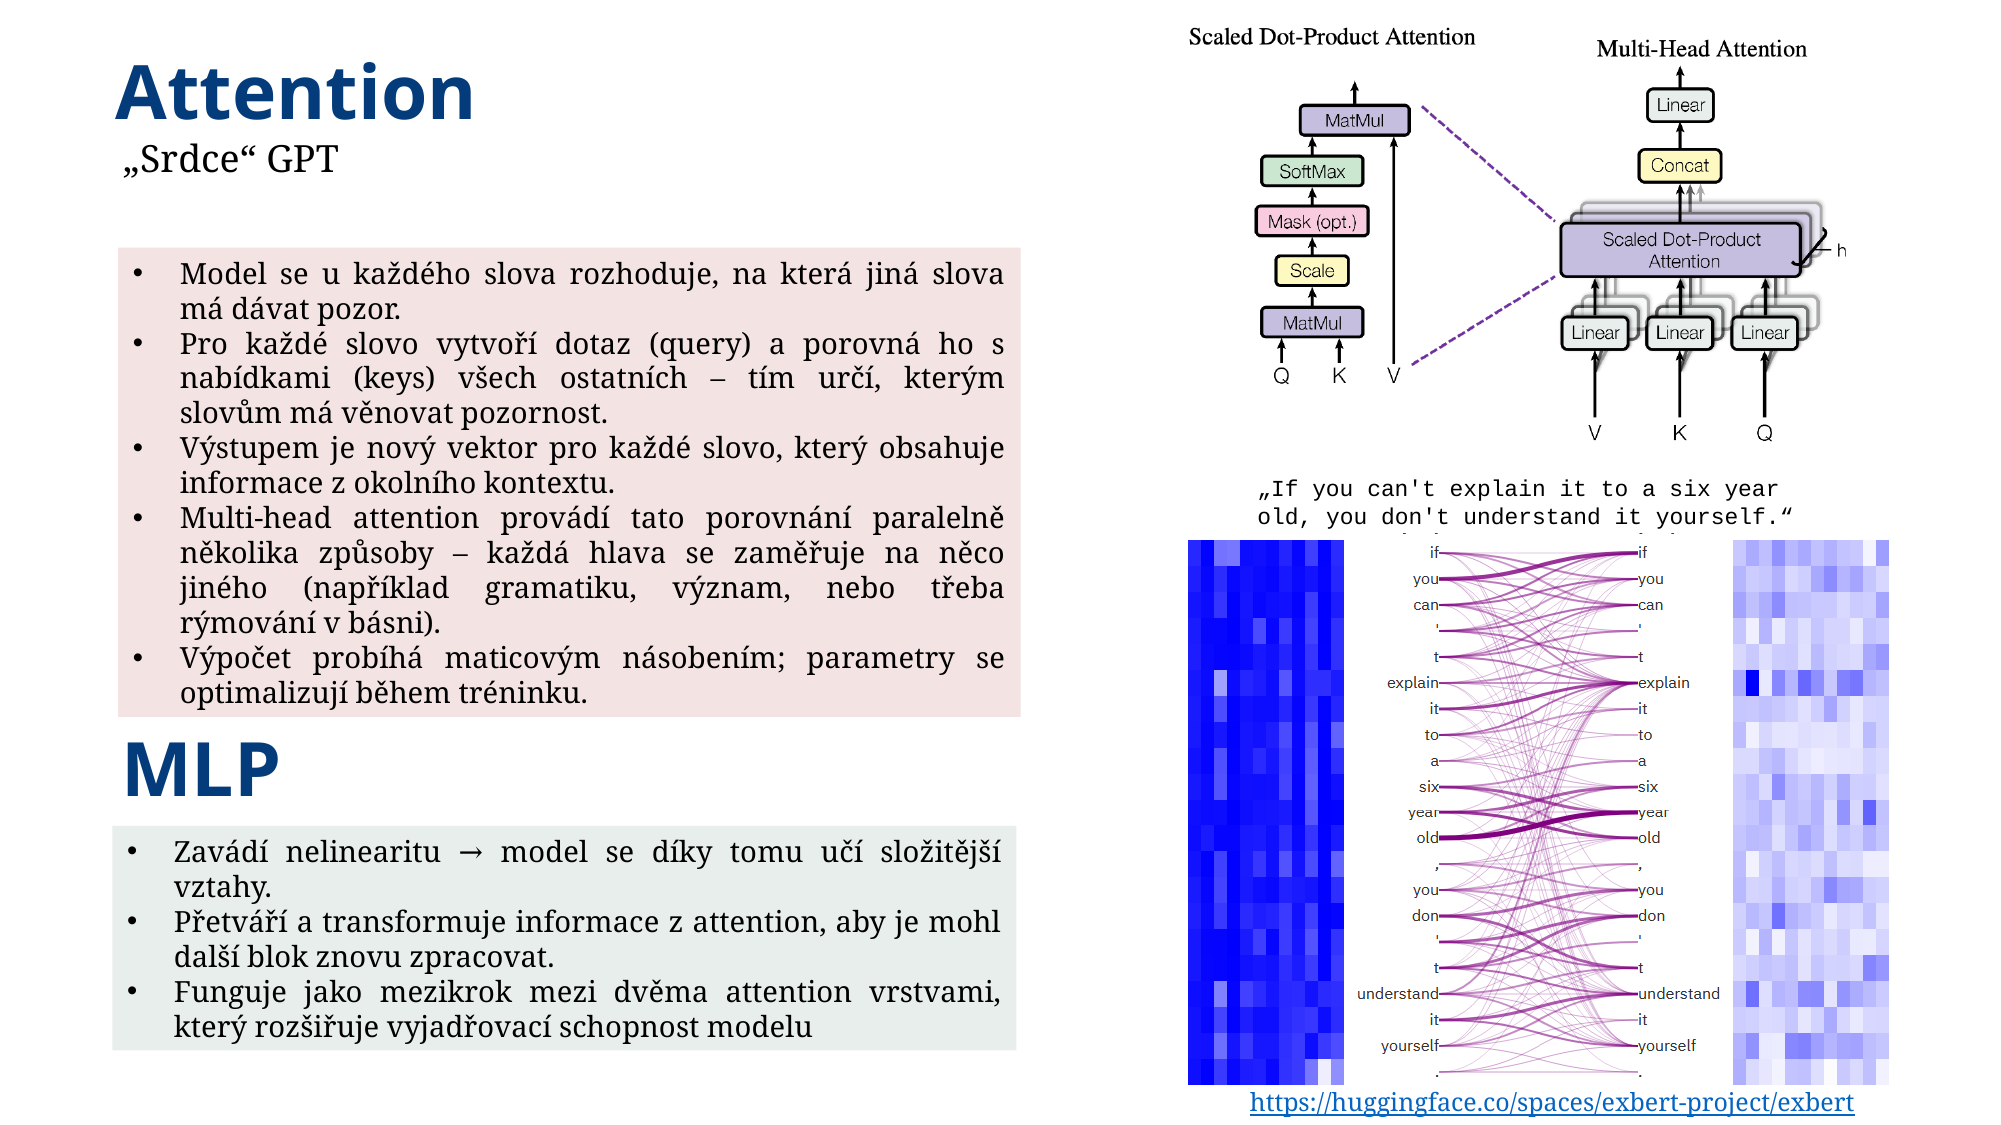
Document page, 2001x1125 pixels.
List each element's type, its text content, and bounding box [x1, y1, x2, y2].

text_box Zavádí nelinearitu → model se díky tomu učí složitější vztahy. Přetváří a transformuje informace z attention, aby je mohl další blok znovu zpracovat. Funguje jako mezikrok mezi dvěma attention vrstvami, který rozšiřuje vyjadřovací schopnost modelu [112, 825, 1017, 1051]
picture [1181, 533, 1898, 1090]
text_box Attention [100, 36, 492, 142]
picture [1170, 10, 1856, 463]
text_box „Srdce“ GPT [108, 127, 354, 188]
text_box „If you can't explain it to a six year old, you don't understand it yourself.“ [1242, 466, 1834, 533]
text_box https://huggingface.co/spaces/exbert-project/exbert [1234, 1090, 1870, 1125]
text_box Model se u každého slova rozhoduje, na která jiná slova má dávat pozor. Pro každé slovo vytvoří dotaz (query) a porovná ho s nabídkami (keys) všech ostatních – tím určí, kterým slovům má věnovat pozornost. Výstupem je nový vektor pro každé slovo, který obsahuje informace z okolního kontextu. Multi-head attention provádí tato porovnání paralelně několika způsoby – každá hlava se zaměřuje na něco jiného (například gramatiku, význam, nebo třeba rýmování v básni). Výpočet probíhá maticovým násobením; parametry se optimalizují během tréninku. [118, 247, 1021, 717]
text_box MLP [106, 714, 296, 819]
